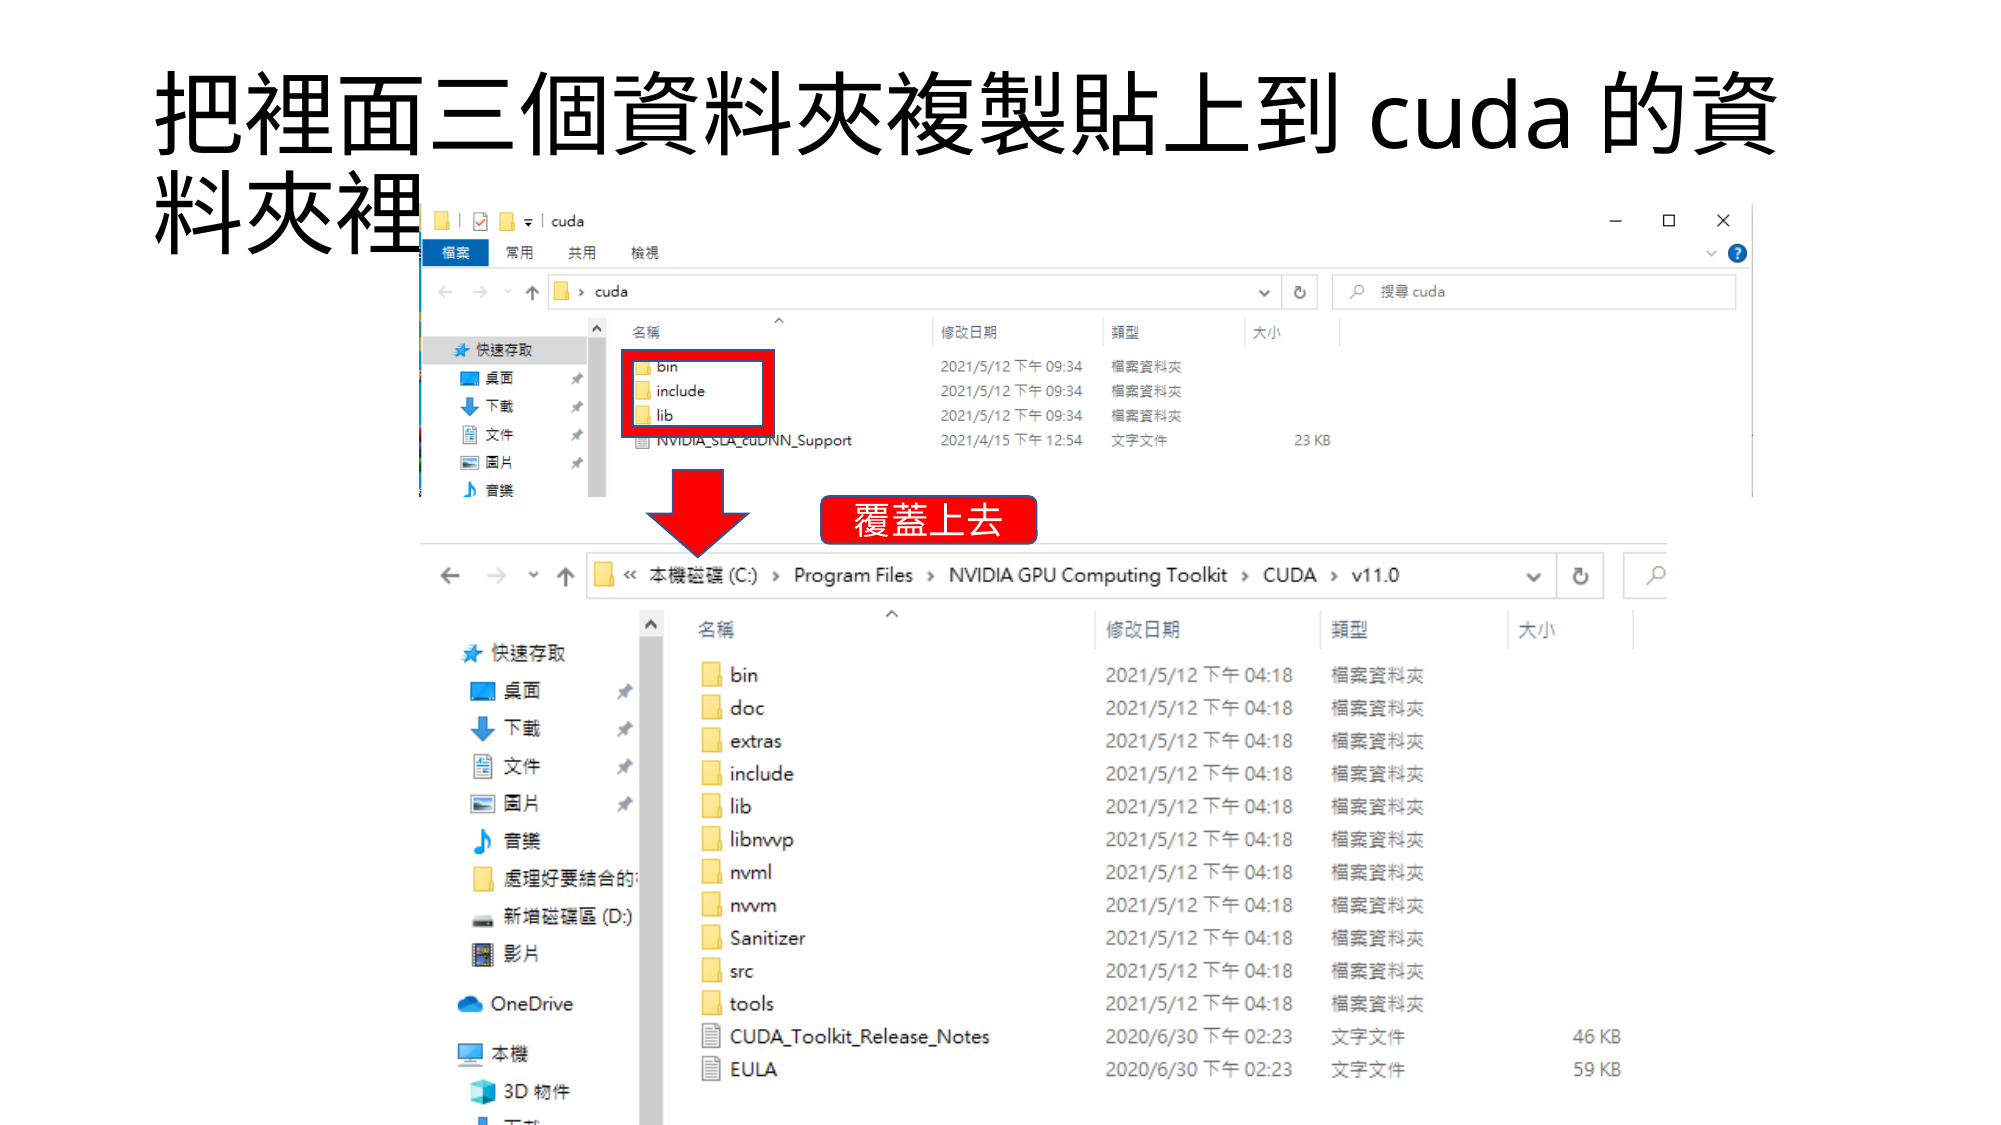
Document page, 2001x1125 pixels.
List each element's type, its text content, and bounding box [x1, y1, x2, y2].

title 把裡面三個資料夾複製貼上到cuda的資料夾裡 [137, 59, 1863, 278]
text_box 覆蓋上去 [820, 497, 1038, 543]
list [419, 203, 1753, 497]
text_box [645, 497, 751, 543]
picture [419, 543, 1667, 1125]
